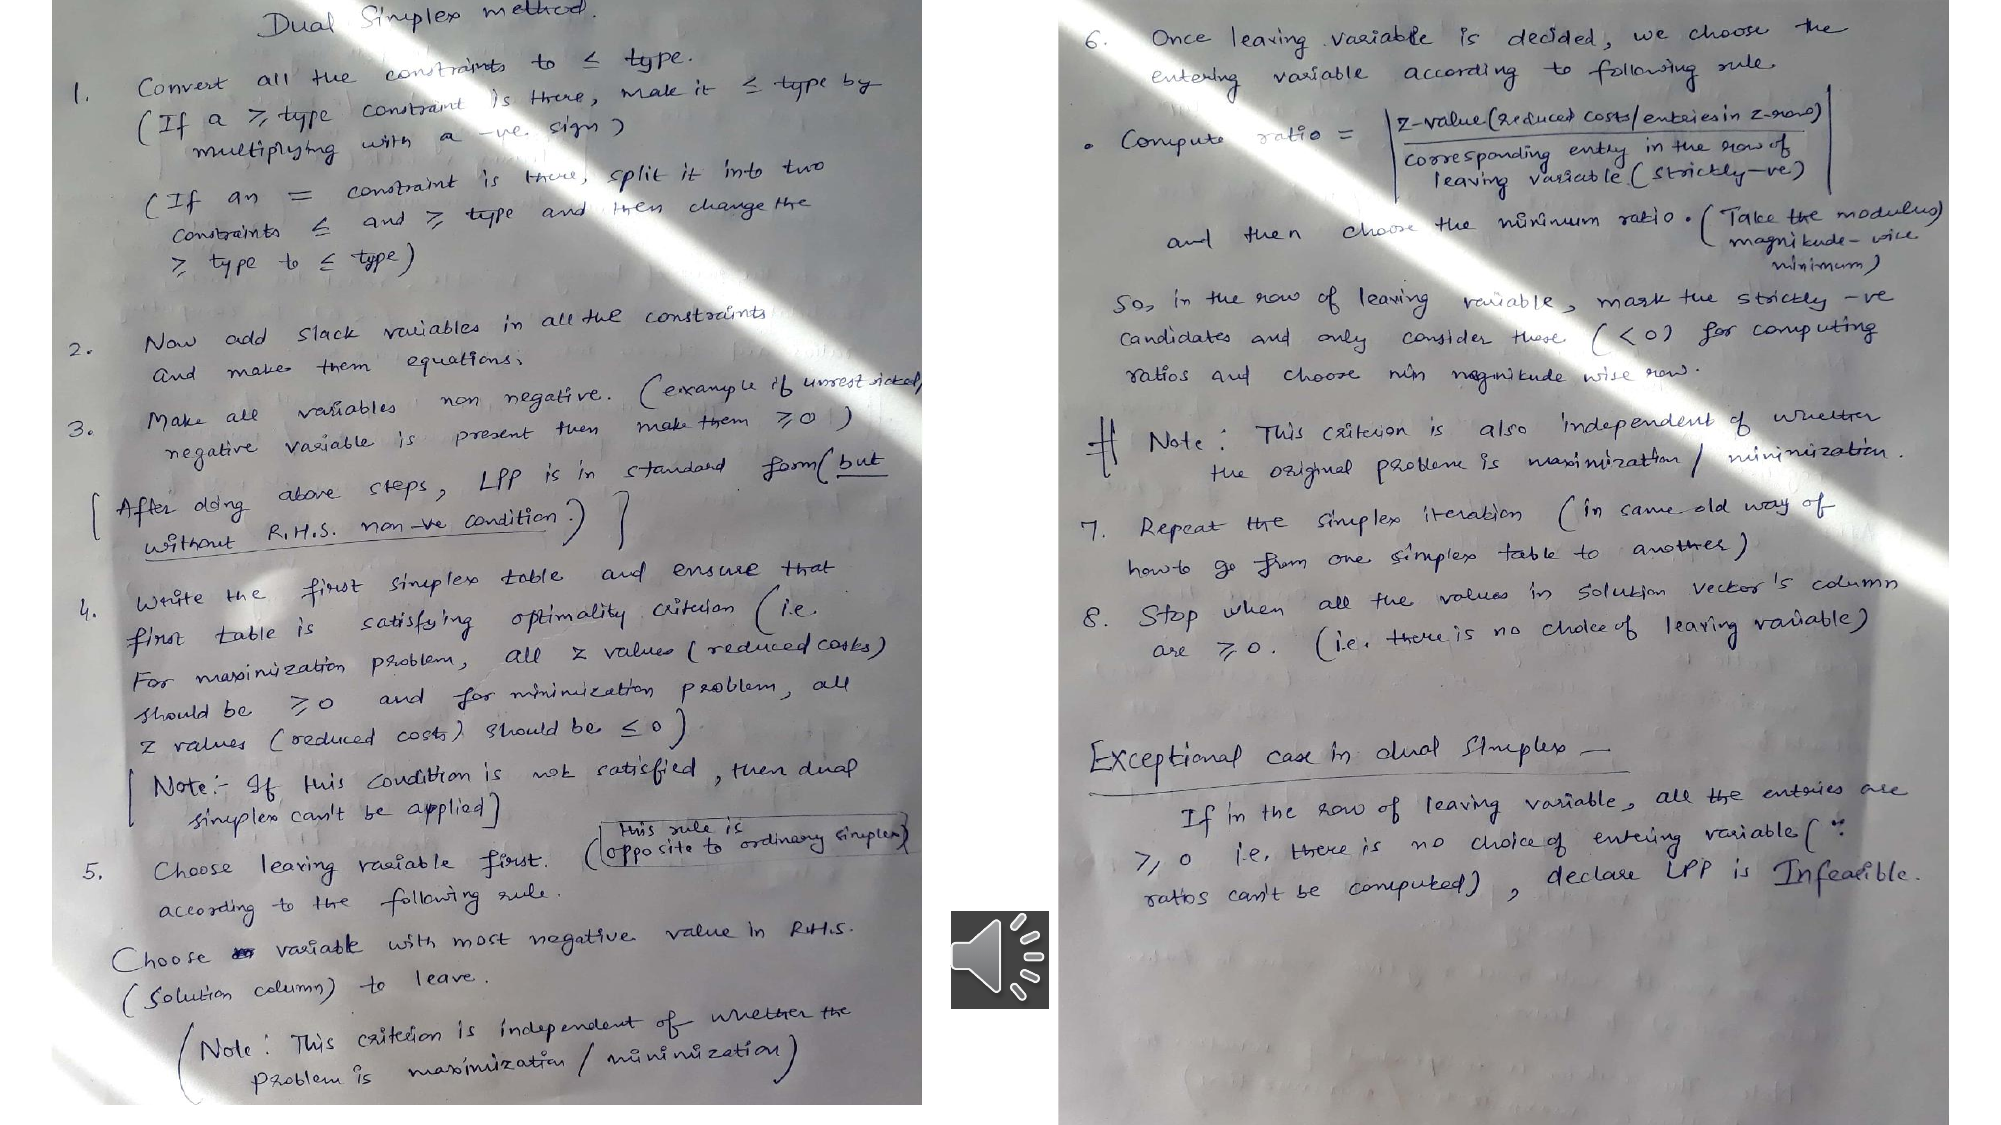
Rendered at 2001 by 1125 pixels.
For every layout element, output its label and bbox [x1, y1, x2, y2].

list [50, 0, 924, 1105]
picture [949, 909, 1050, 1010]
picture [1058, 0, 1950, 1125]
